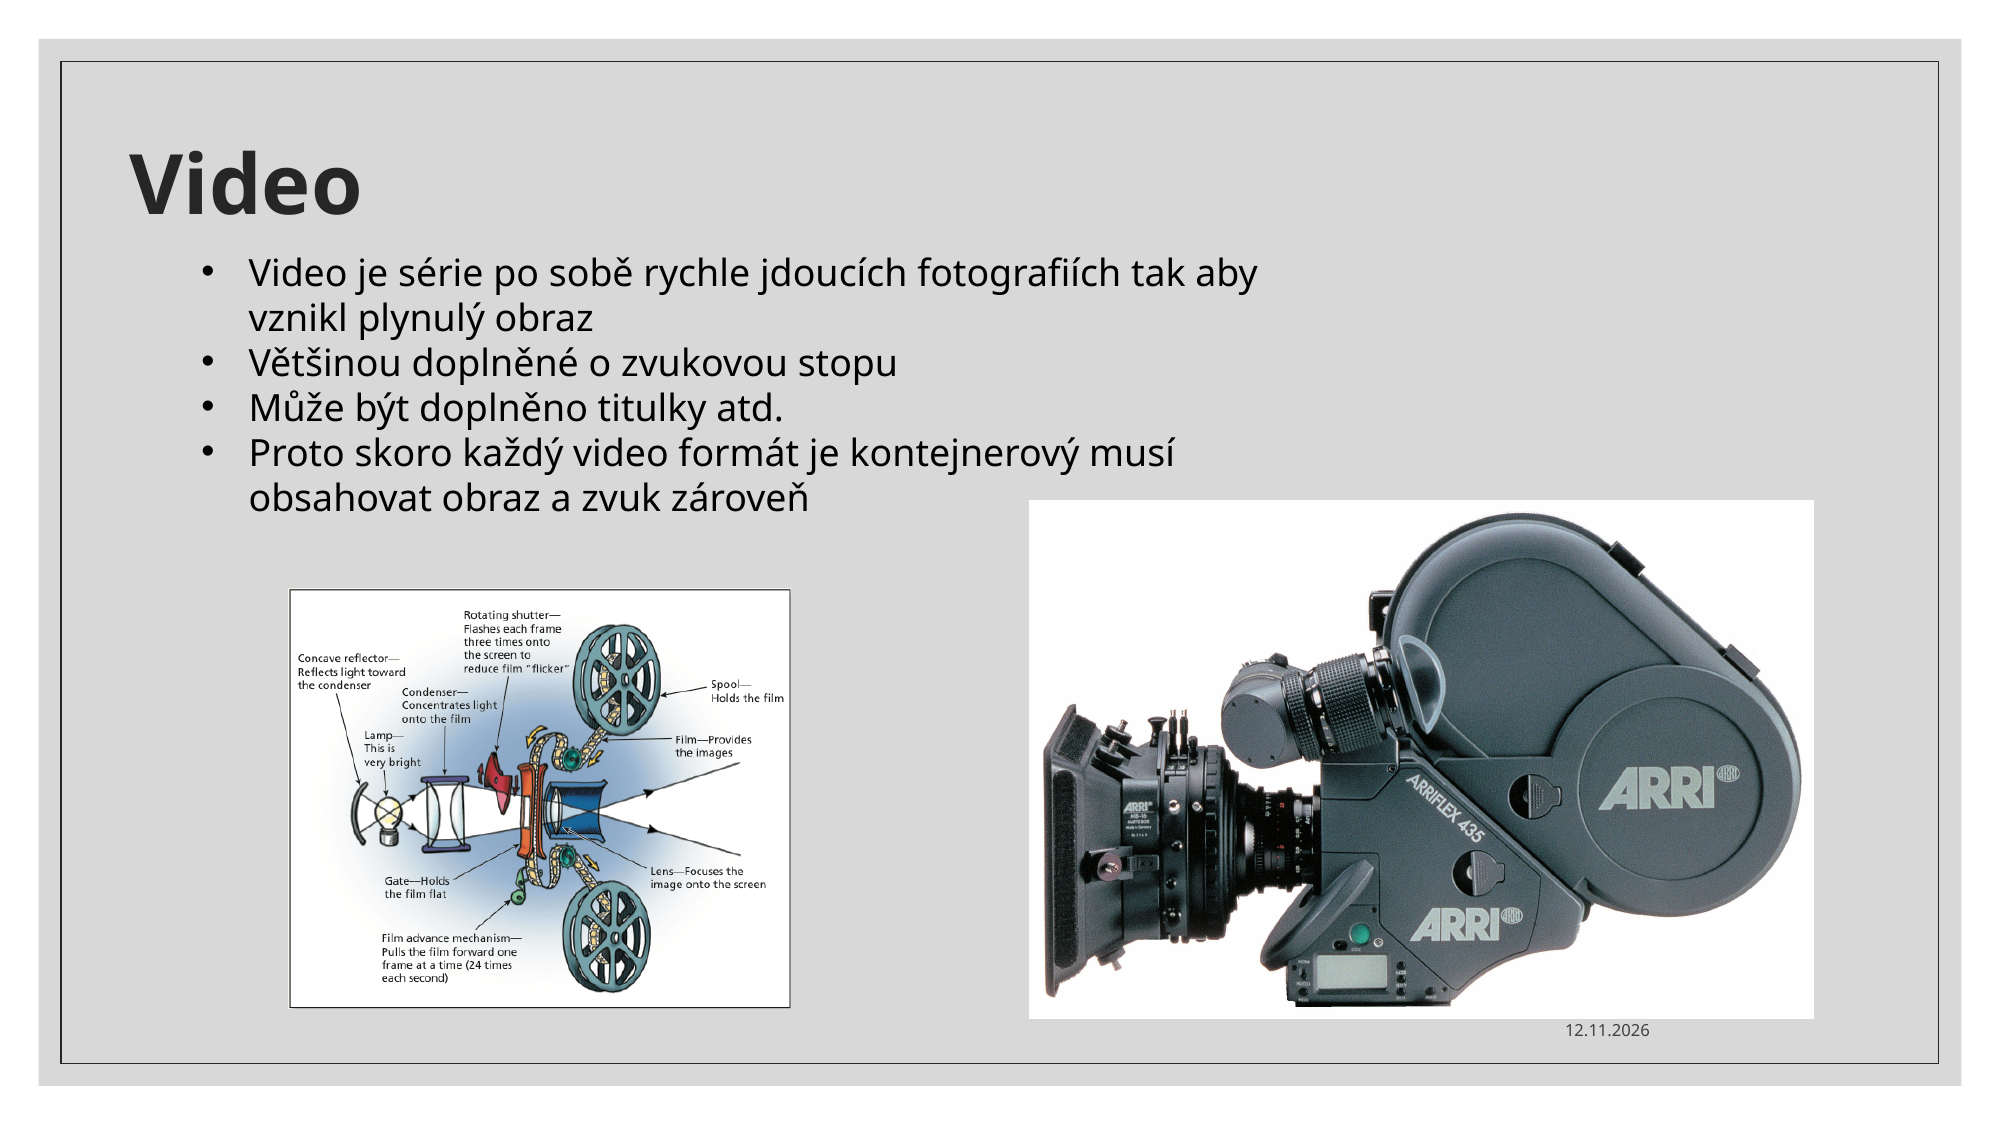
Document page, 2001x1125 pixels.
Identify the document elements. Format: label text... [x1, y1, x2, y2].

text_box Video je série po sobě rychle jdoucích fotografiích tak aby vznikl plynulý obraz Většinou doplněné o zvukovou stopu Může být doplněno titulky atd. Proto skoro každý video formát je kontejnerový musí obsahovat obraz a zvuk zároveň [186, 241, 1353, 526]
picture [288, 588, 791, 1009]
title Video [115, 75, 1766, 300]
picture [1029, 500, 1814, 1019]
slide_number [1190, 1025, 1665, 1050]
